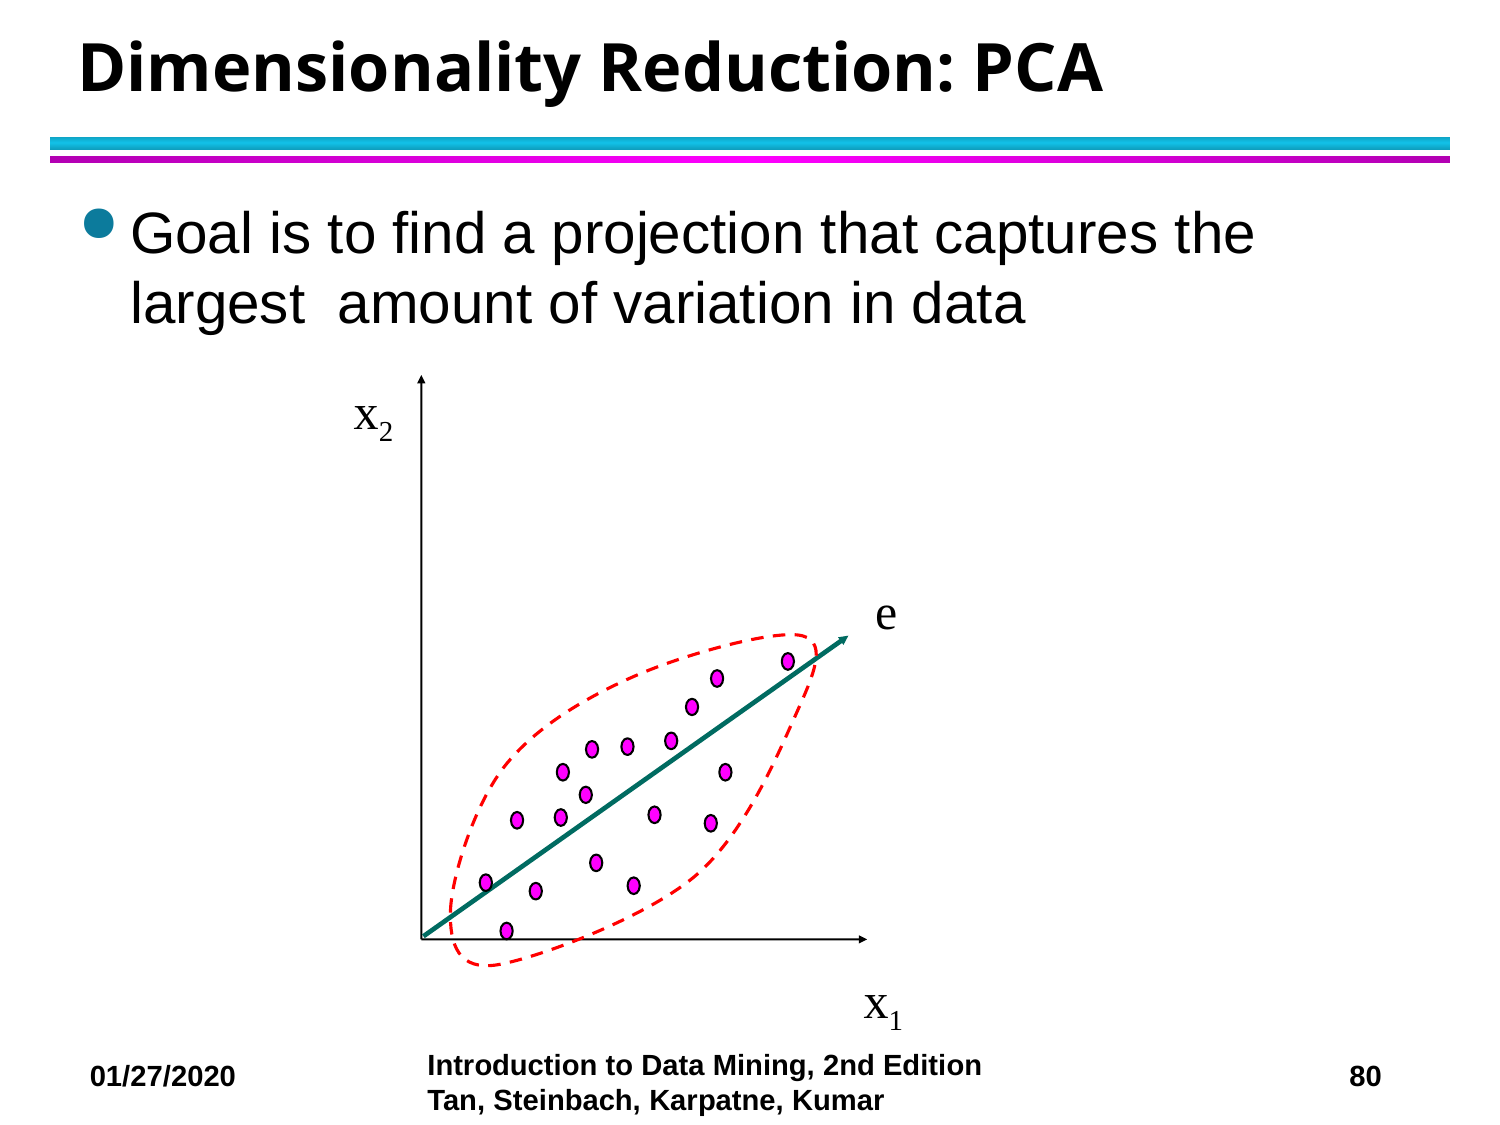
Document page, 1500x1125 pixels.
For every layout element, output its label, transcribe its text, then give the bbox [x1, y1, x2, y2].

list Goal is to find a projection that captures the largest amount of variation in data [67, 187, 1432, 1038]
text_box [337, 374, 920, 1040]
title Dimensionality Reduction: PCA [62, 24, 1421, 113]
